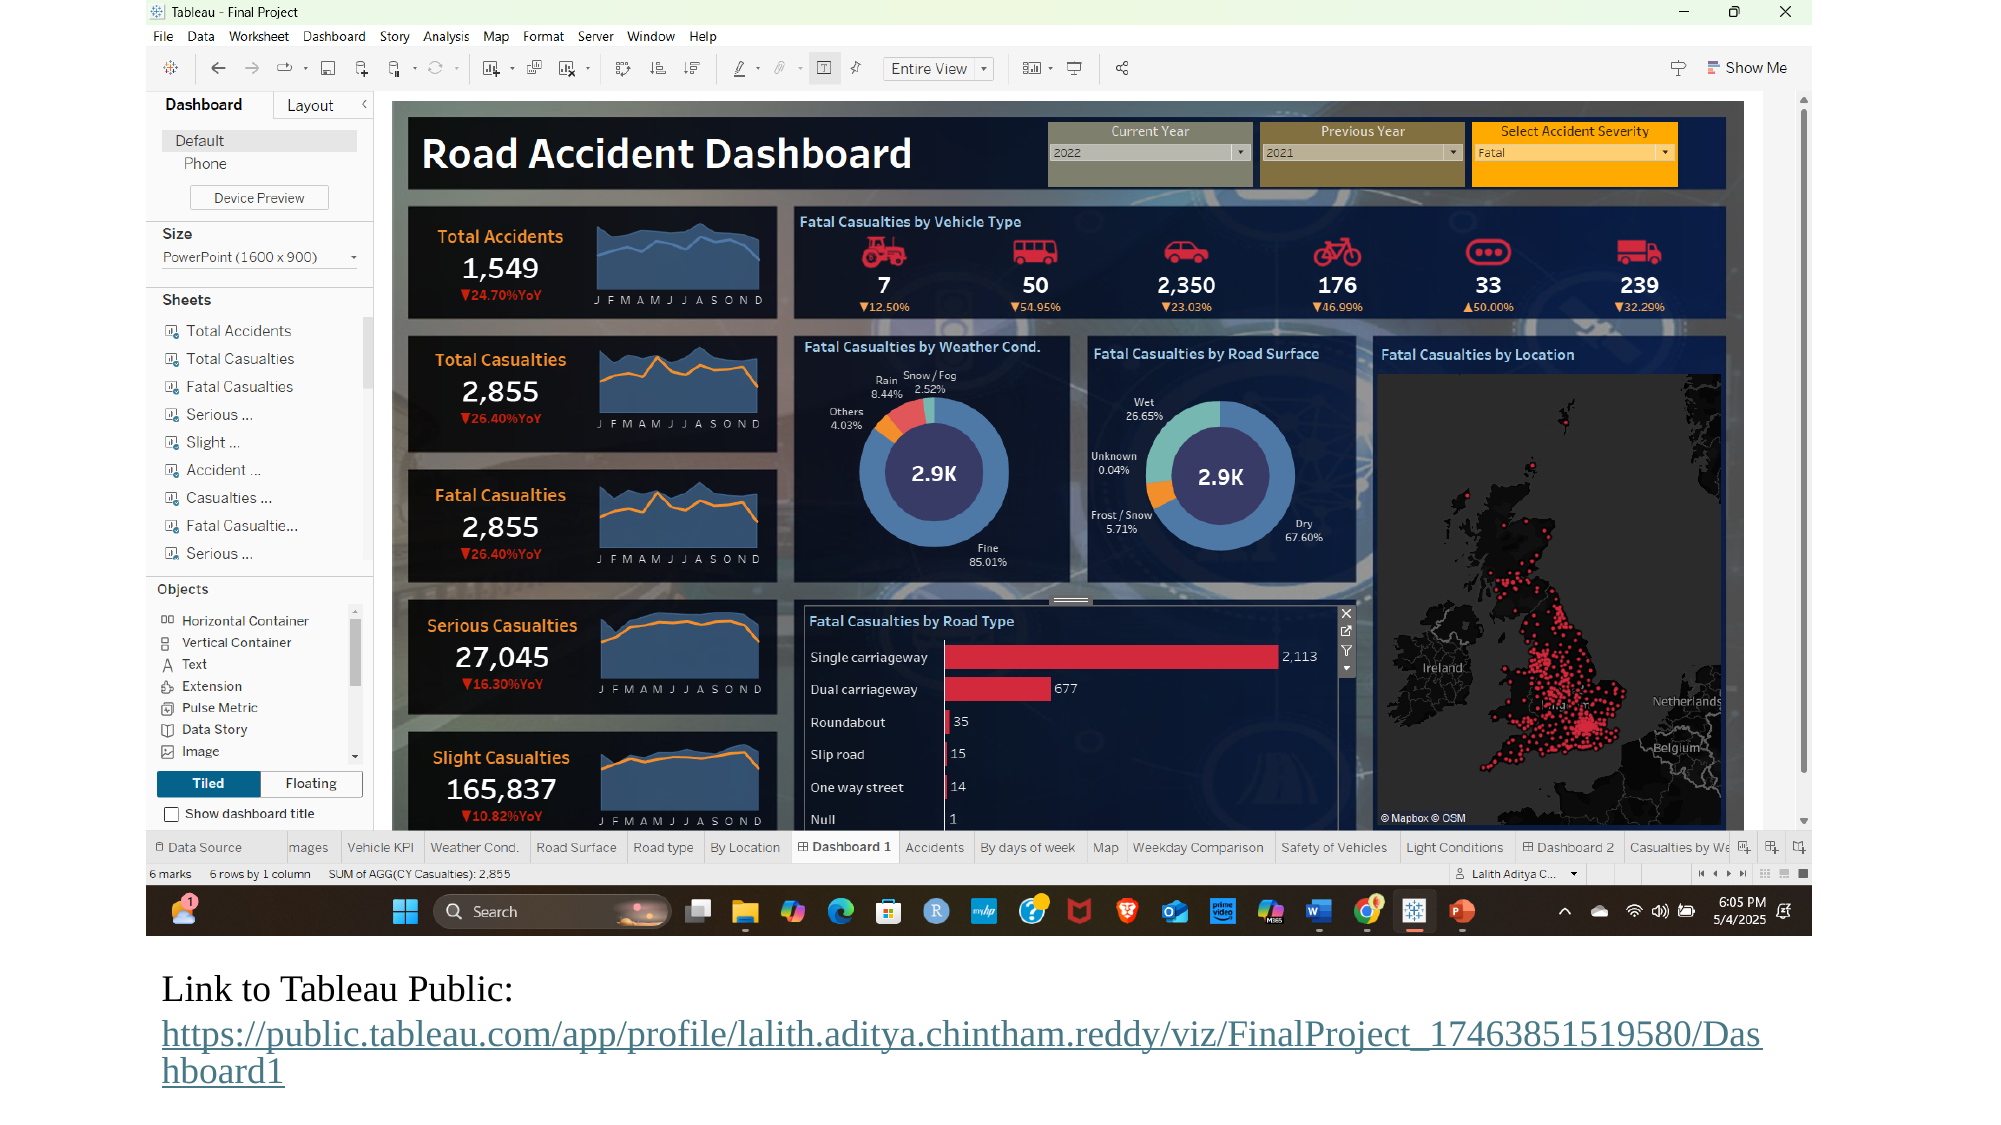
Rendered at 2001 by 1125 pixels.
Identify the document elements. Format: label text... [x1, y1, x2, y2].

text_box Link to Tableau Public: https://public.tableau.com/app/profile/lalith.aditya.chintham.reddy/viz/FinalProject_17463851519580/Dashboard1 [146, 956, 1783, 1107]
picture [146, 0, 1813, 937]
